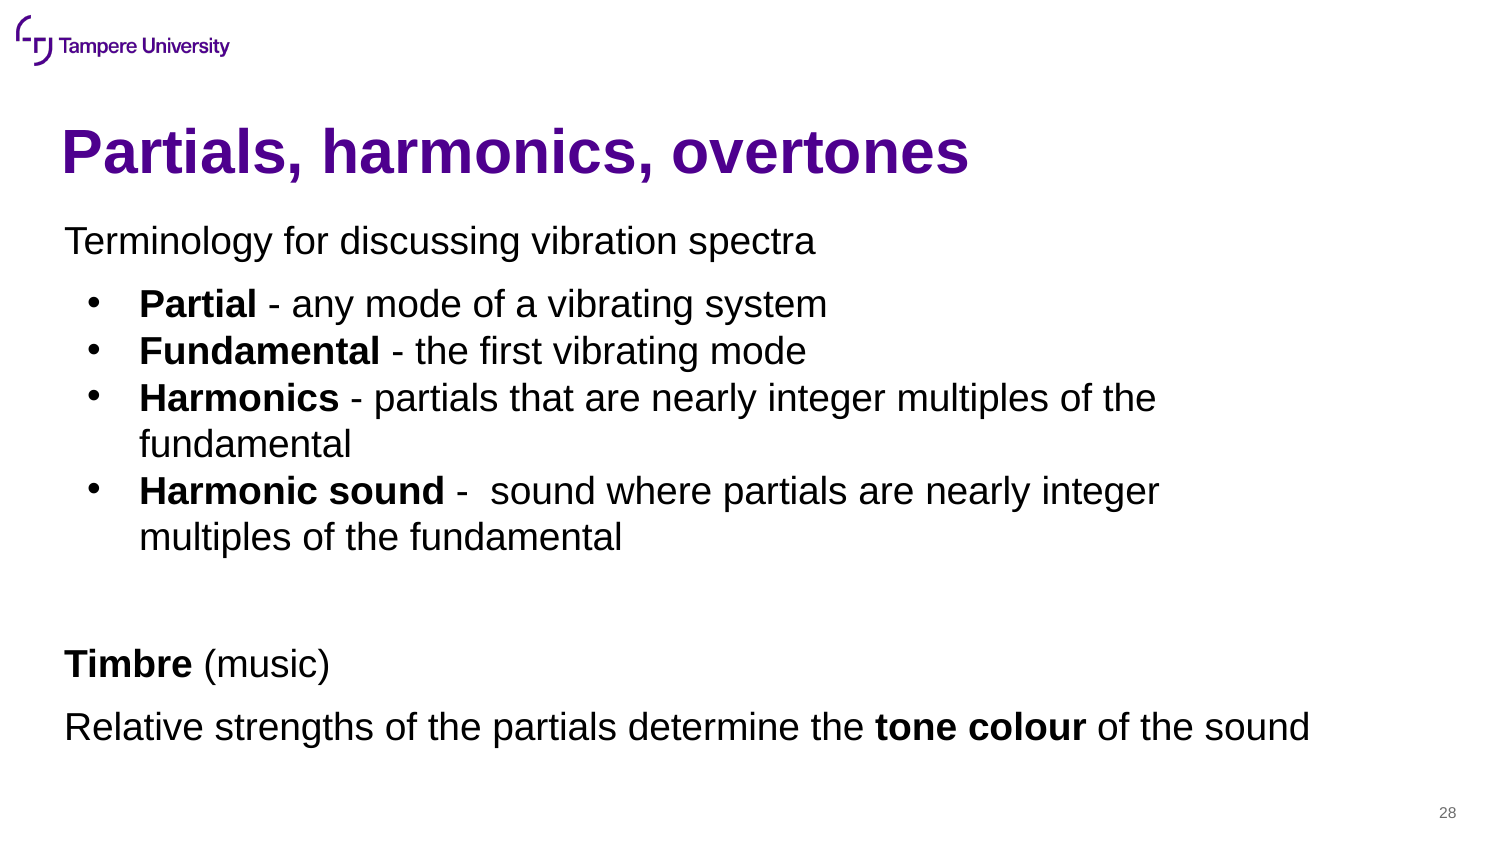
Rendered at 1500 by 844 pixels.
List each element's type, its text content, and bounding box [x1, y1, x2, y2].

list Terminology for discussing vibration spectra Partial - any mode of a vibrating system Fundamental - the first vibrating mode Harmonics - partials that are nearly integer multiples of the fundamental Harmonic sound - sound where partials are nearly integer multiples of the fundamental Timbre (music) Relative strengths of the partials determine the tone colour of the sound [52, 210, 1331, 746]
picture [15, 14, 230, 66]
slide_number 28 [1439, 798, 1486, 830]
title Partials, harmonics, overtones [50, 112, 1345, 192]
